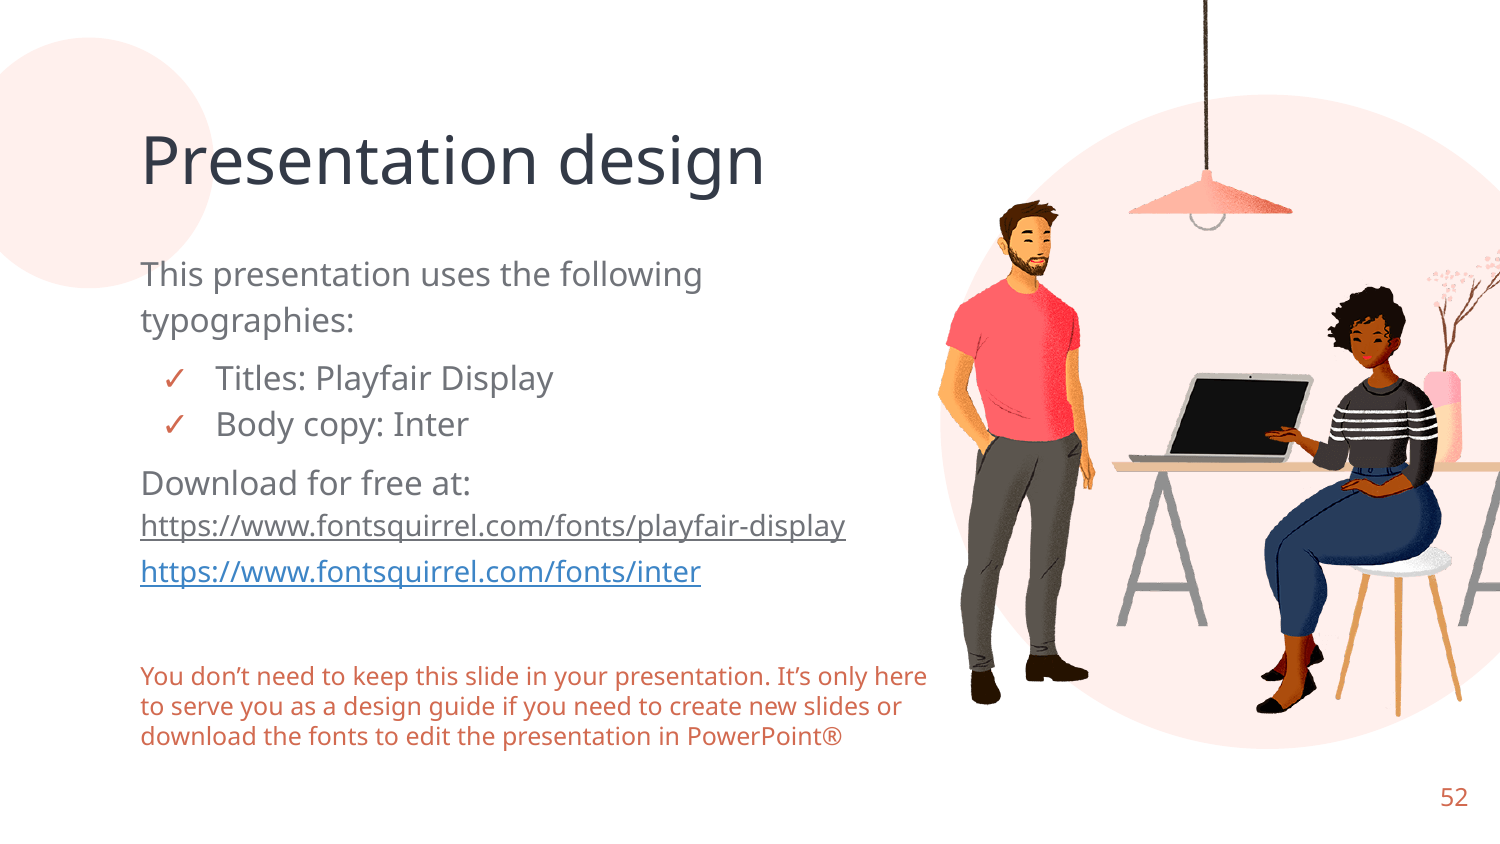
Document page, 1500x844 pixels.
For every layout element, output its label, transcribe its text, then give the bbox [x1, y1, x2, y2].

text_box You don’t need to keep this slide in your presentation. It’s only here to serve you as a design guide if you need to create new slides or download the fonts to edit the presentation in PowerPoint® [140, 660, 937, 755]
slide_number 52 [1378, 766, 1469, 832]
picture [937, 0, 1500, 717]
title Presentation design [140, 122, 887, 203]
list This presentation uses the following typographies: Titles: Playfair Display Body copy: Inter Download for free at: https://www.fontsquirrel.com/fonts/playfair-display https://www.fontsquirrel.com/fonts/inter [140, 247, 887, 646]
